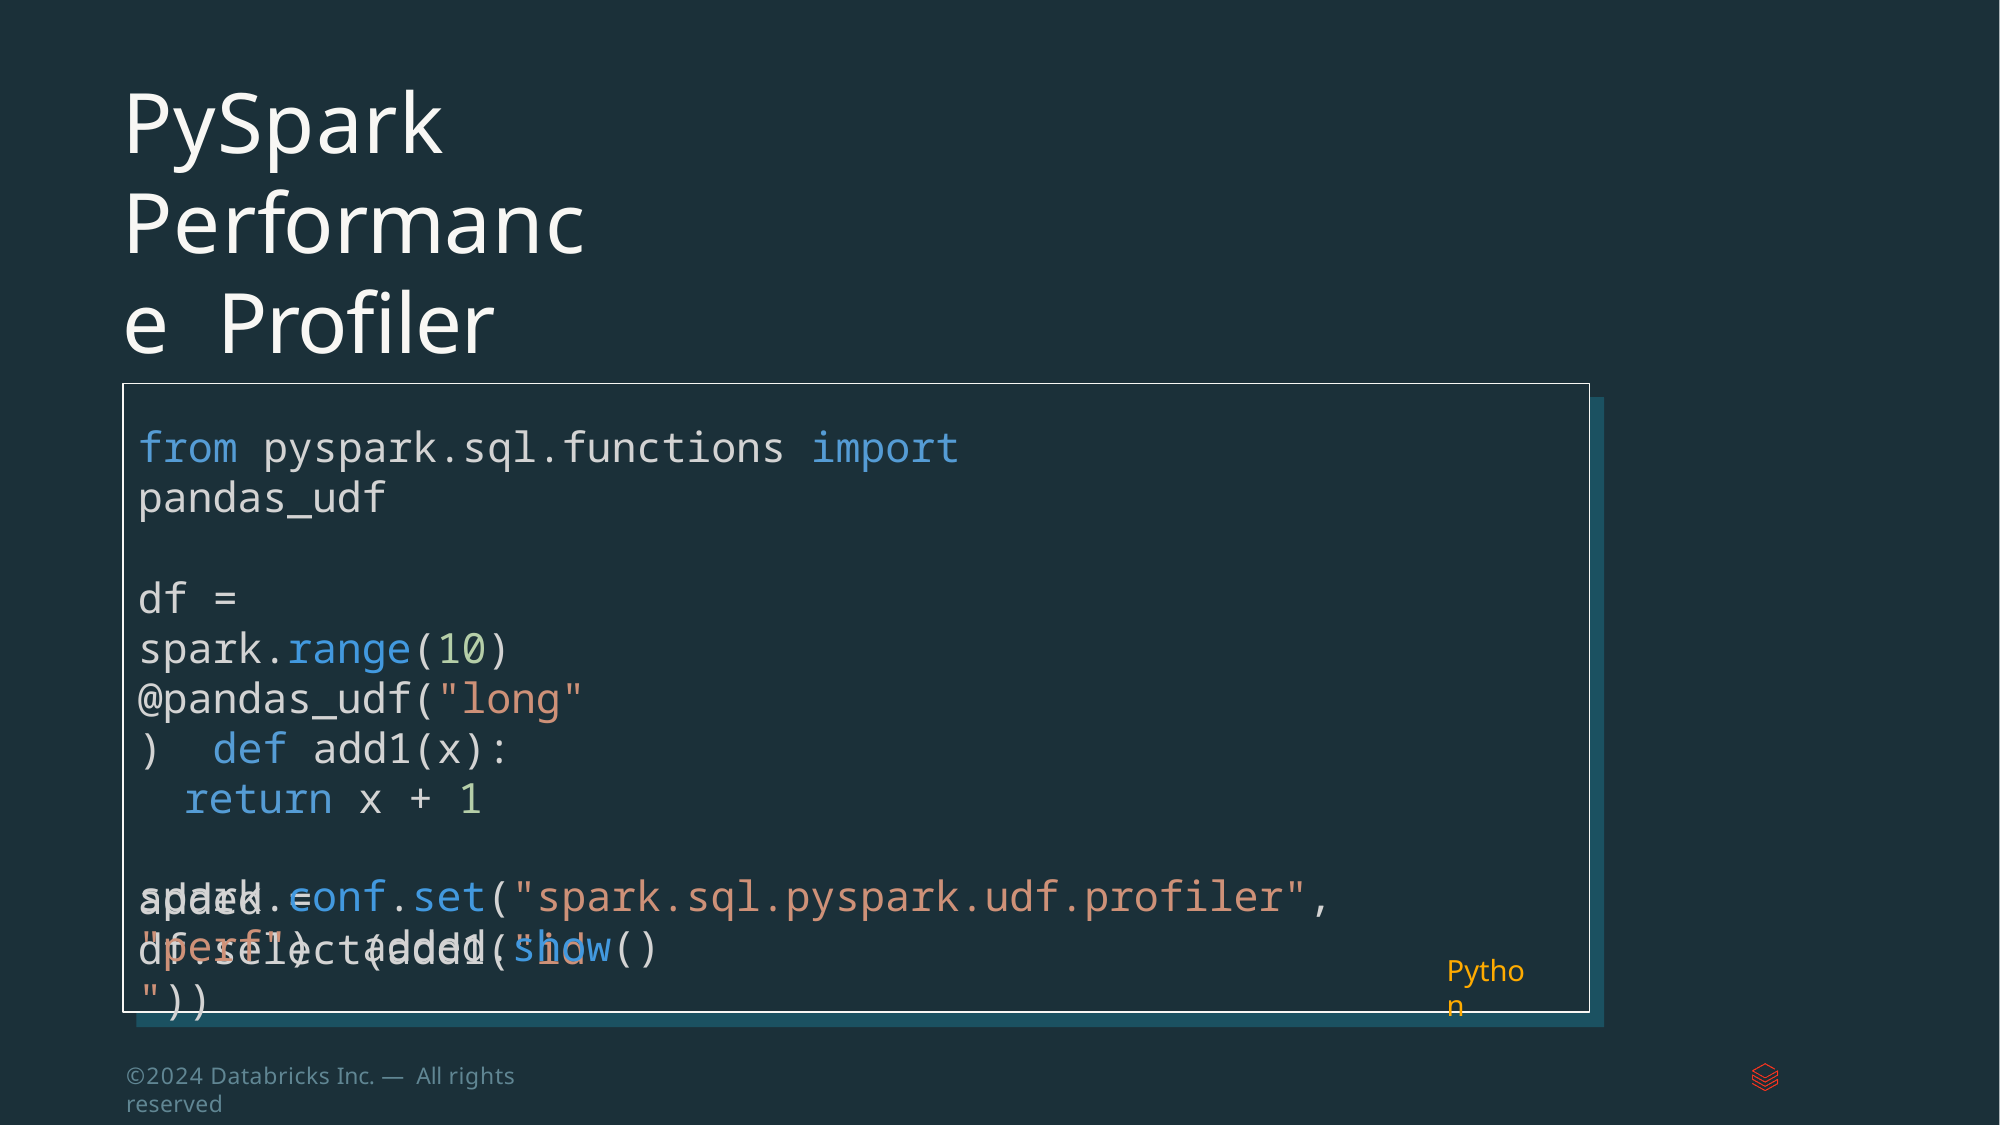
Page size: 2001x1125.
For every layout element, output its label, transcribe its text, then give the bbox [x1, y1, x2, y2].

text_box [121, 382, 1605, 1028]
footer ©2024 Databricks Inc. — All rights reserved [123, 1059, 586, 1125]
picture [1749, 1061, 1781, 1093]
title PySpark Performance Profiler [120, 67, 635, 370]
